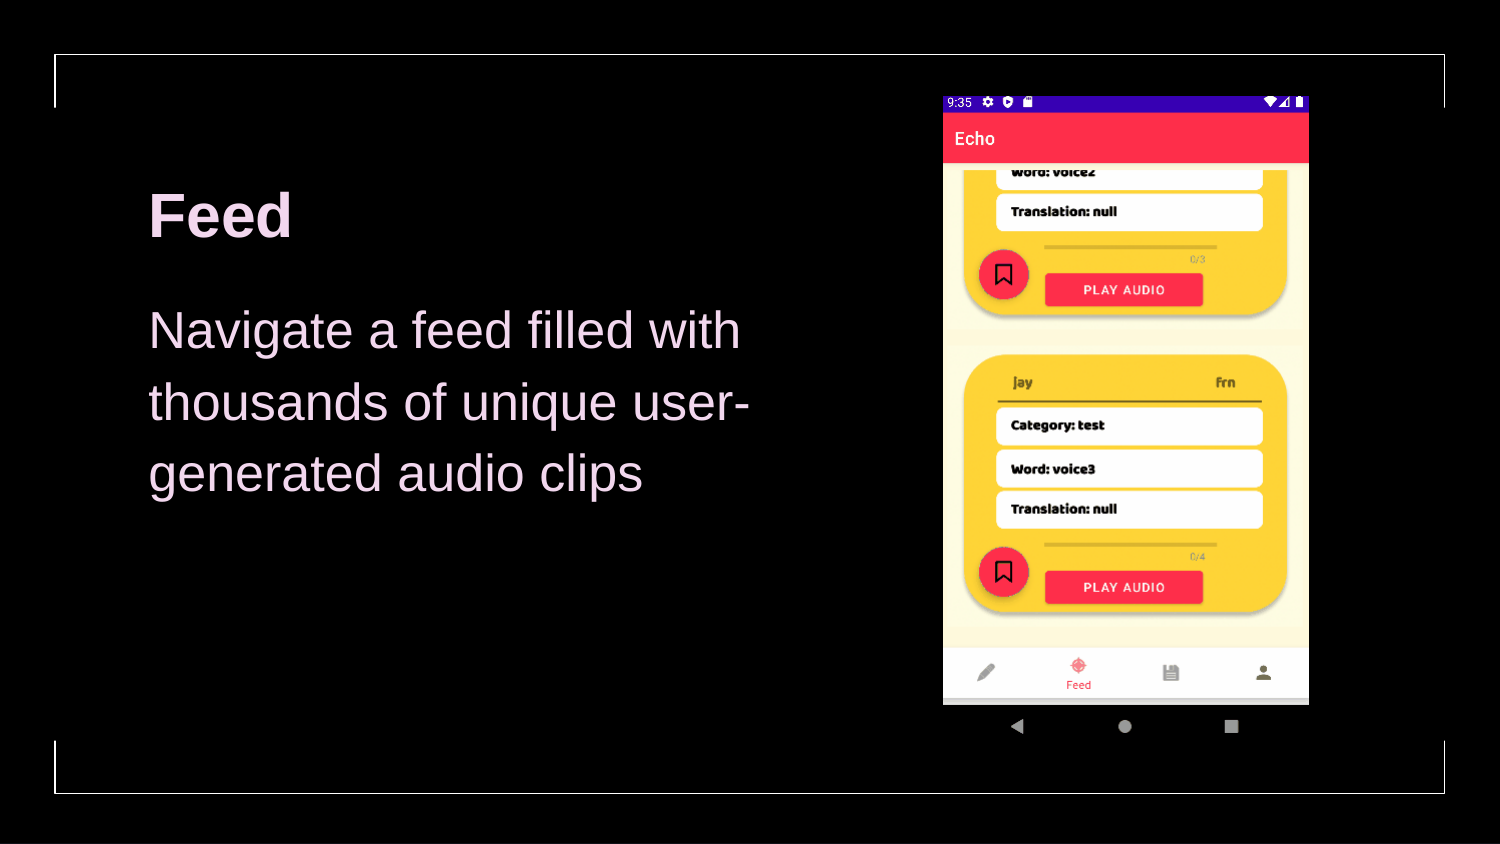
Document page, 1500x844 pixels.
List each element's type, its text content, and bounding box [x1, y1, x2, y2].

list Navigate a feed filled with thousands of unique user-generated audio clips [133, 272, 831, 688]
picture [943, 96, 1309, 747]
title Feed [133, 160, 823, 273]
